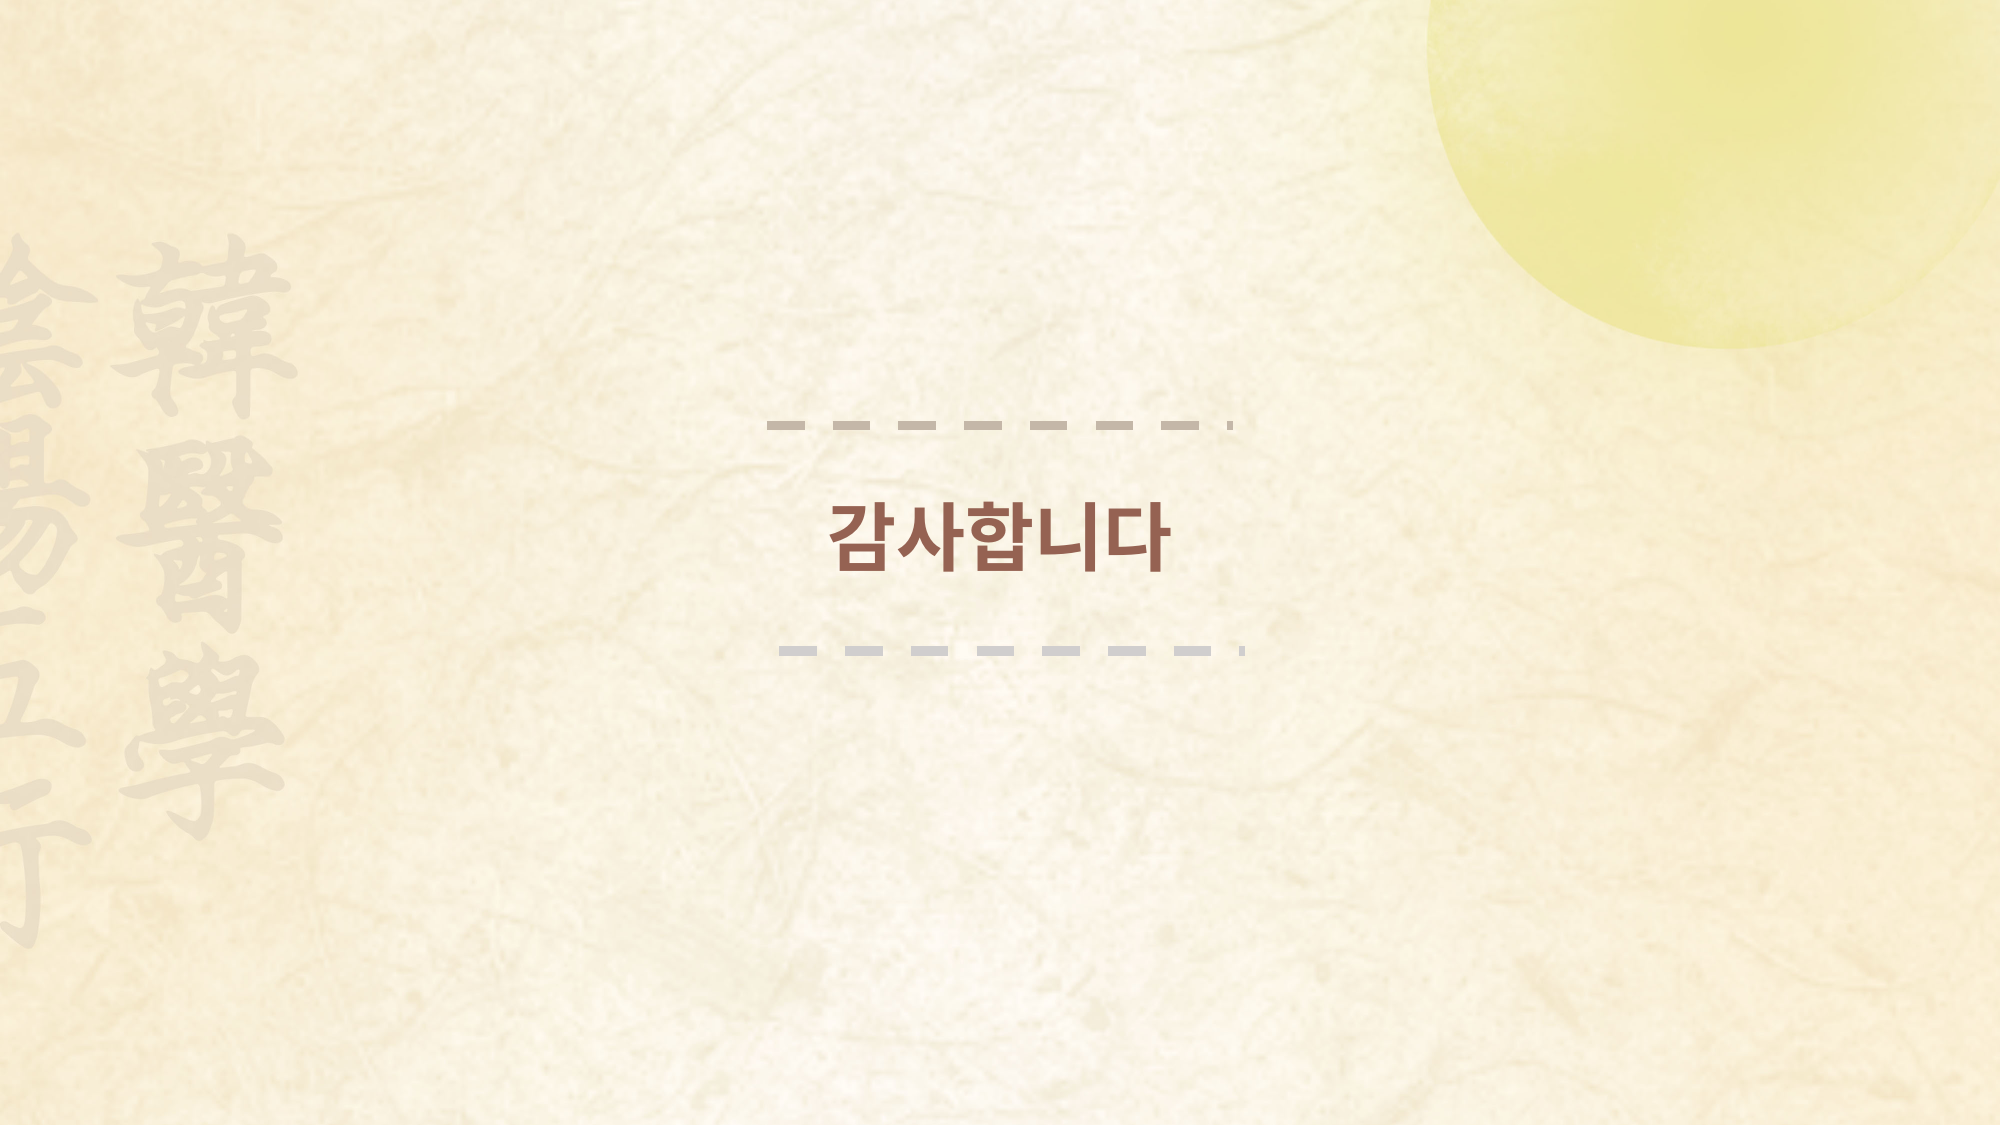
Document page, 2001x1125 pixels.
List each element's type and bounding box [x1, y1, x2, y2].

list [0, 0, 2000, 1125]
